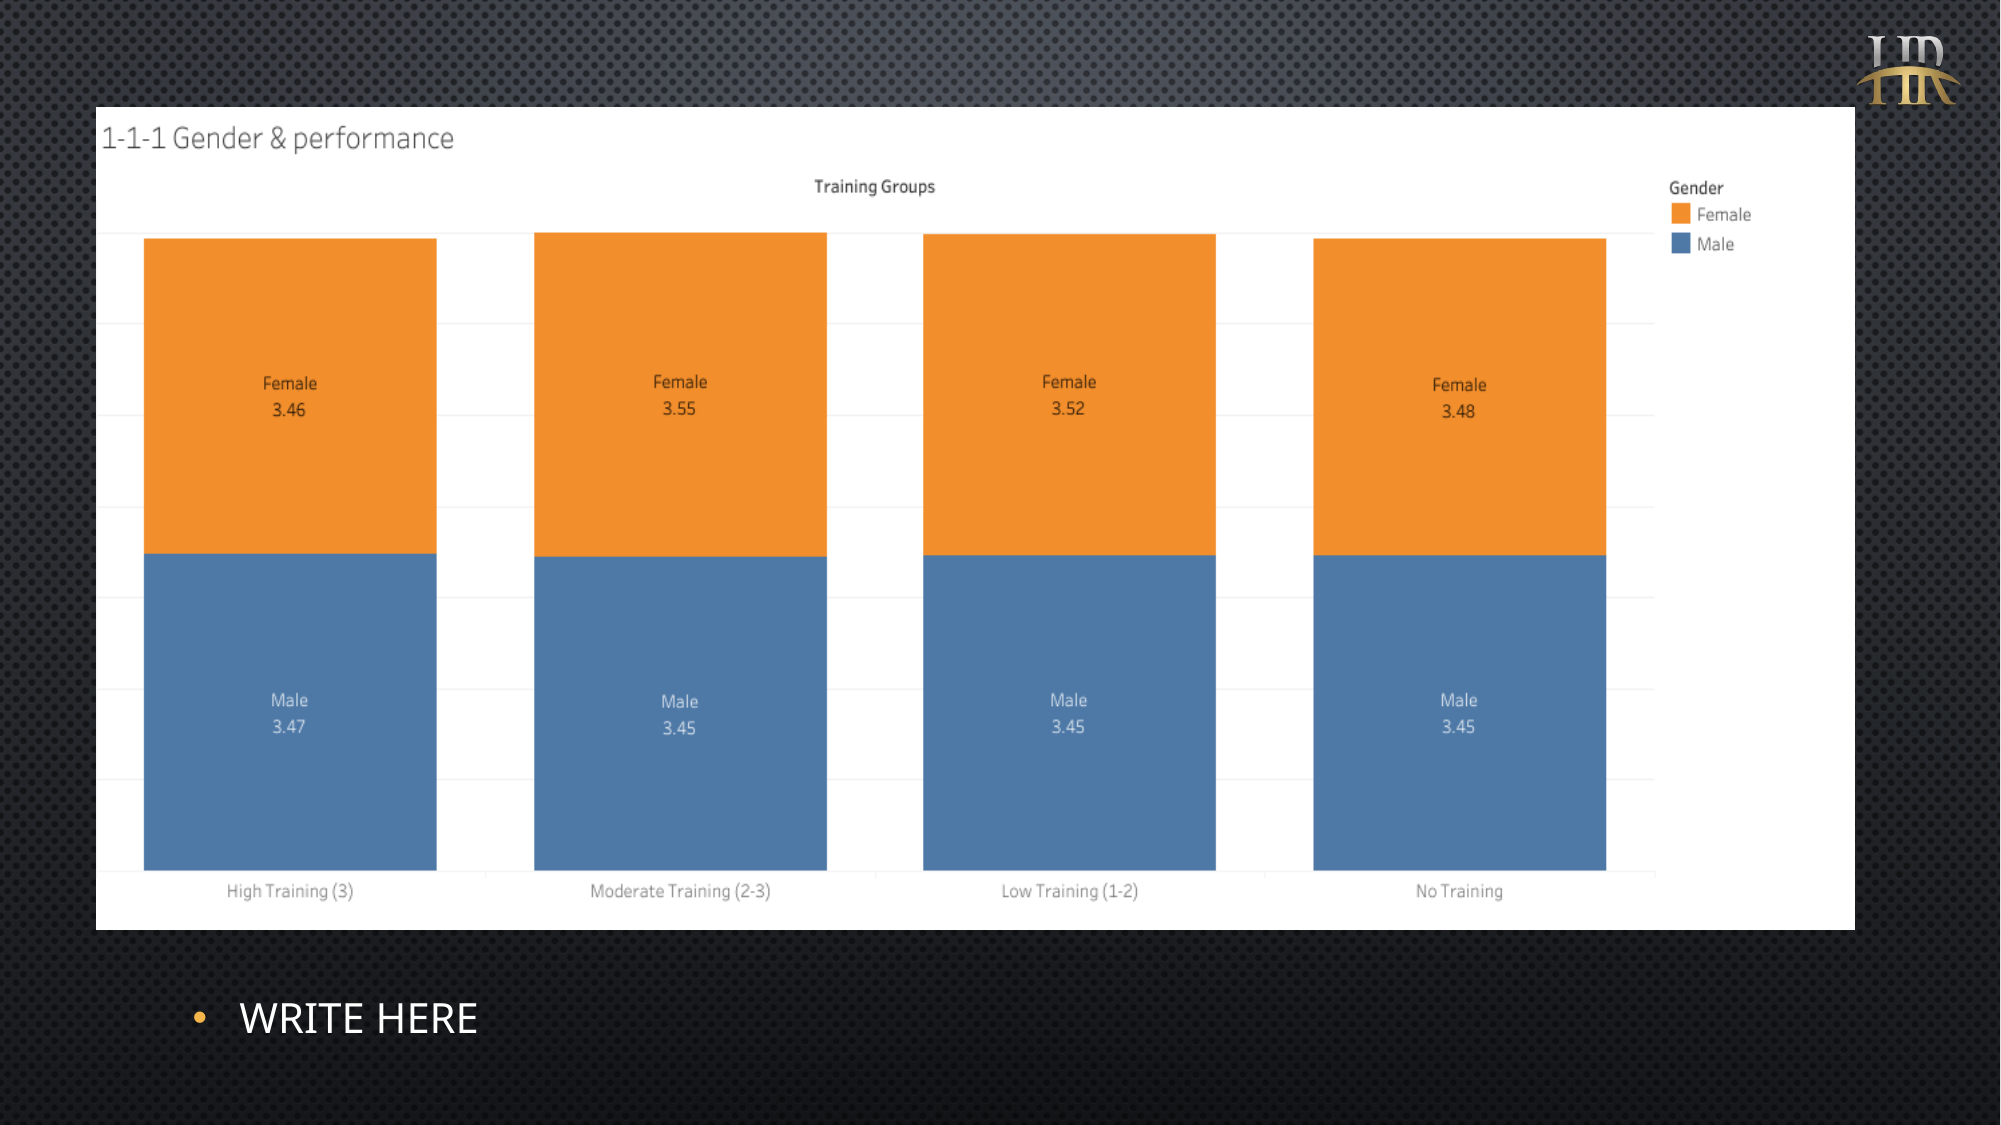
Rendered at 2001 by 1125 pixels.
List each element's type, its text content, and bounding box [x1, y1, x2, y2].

text_box Write here [177, 973, 1736, 1062]
picture [96, 27, 1963, 930]
